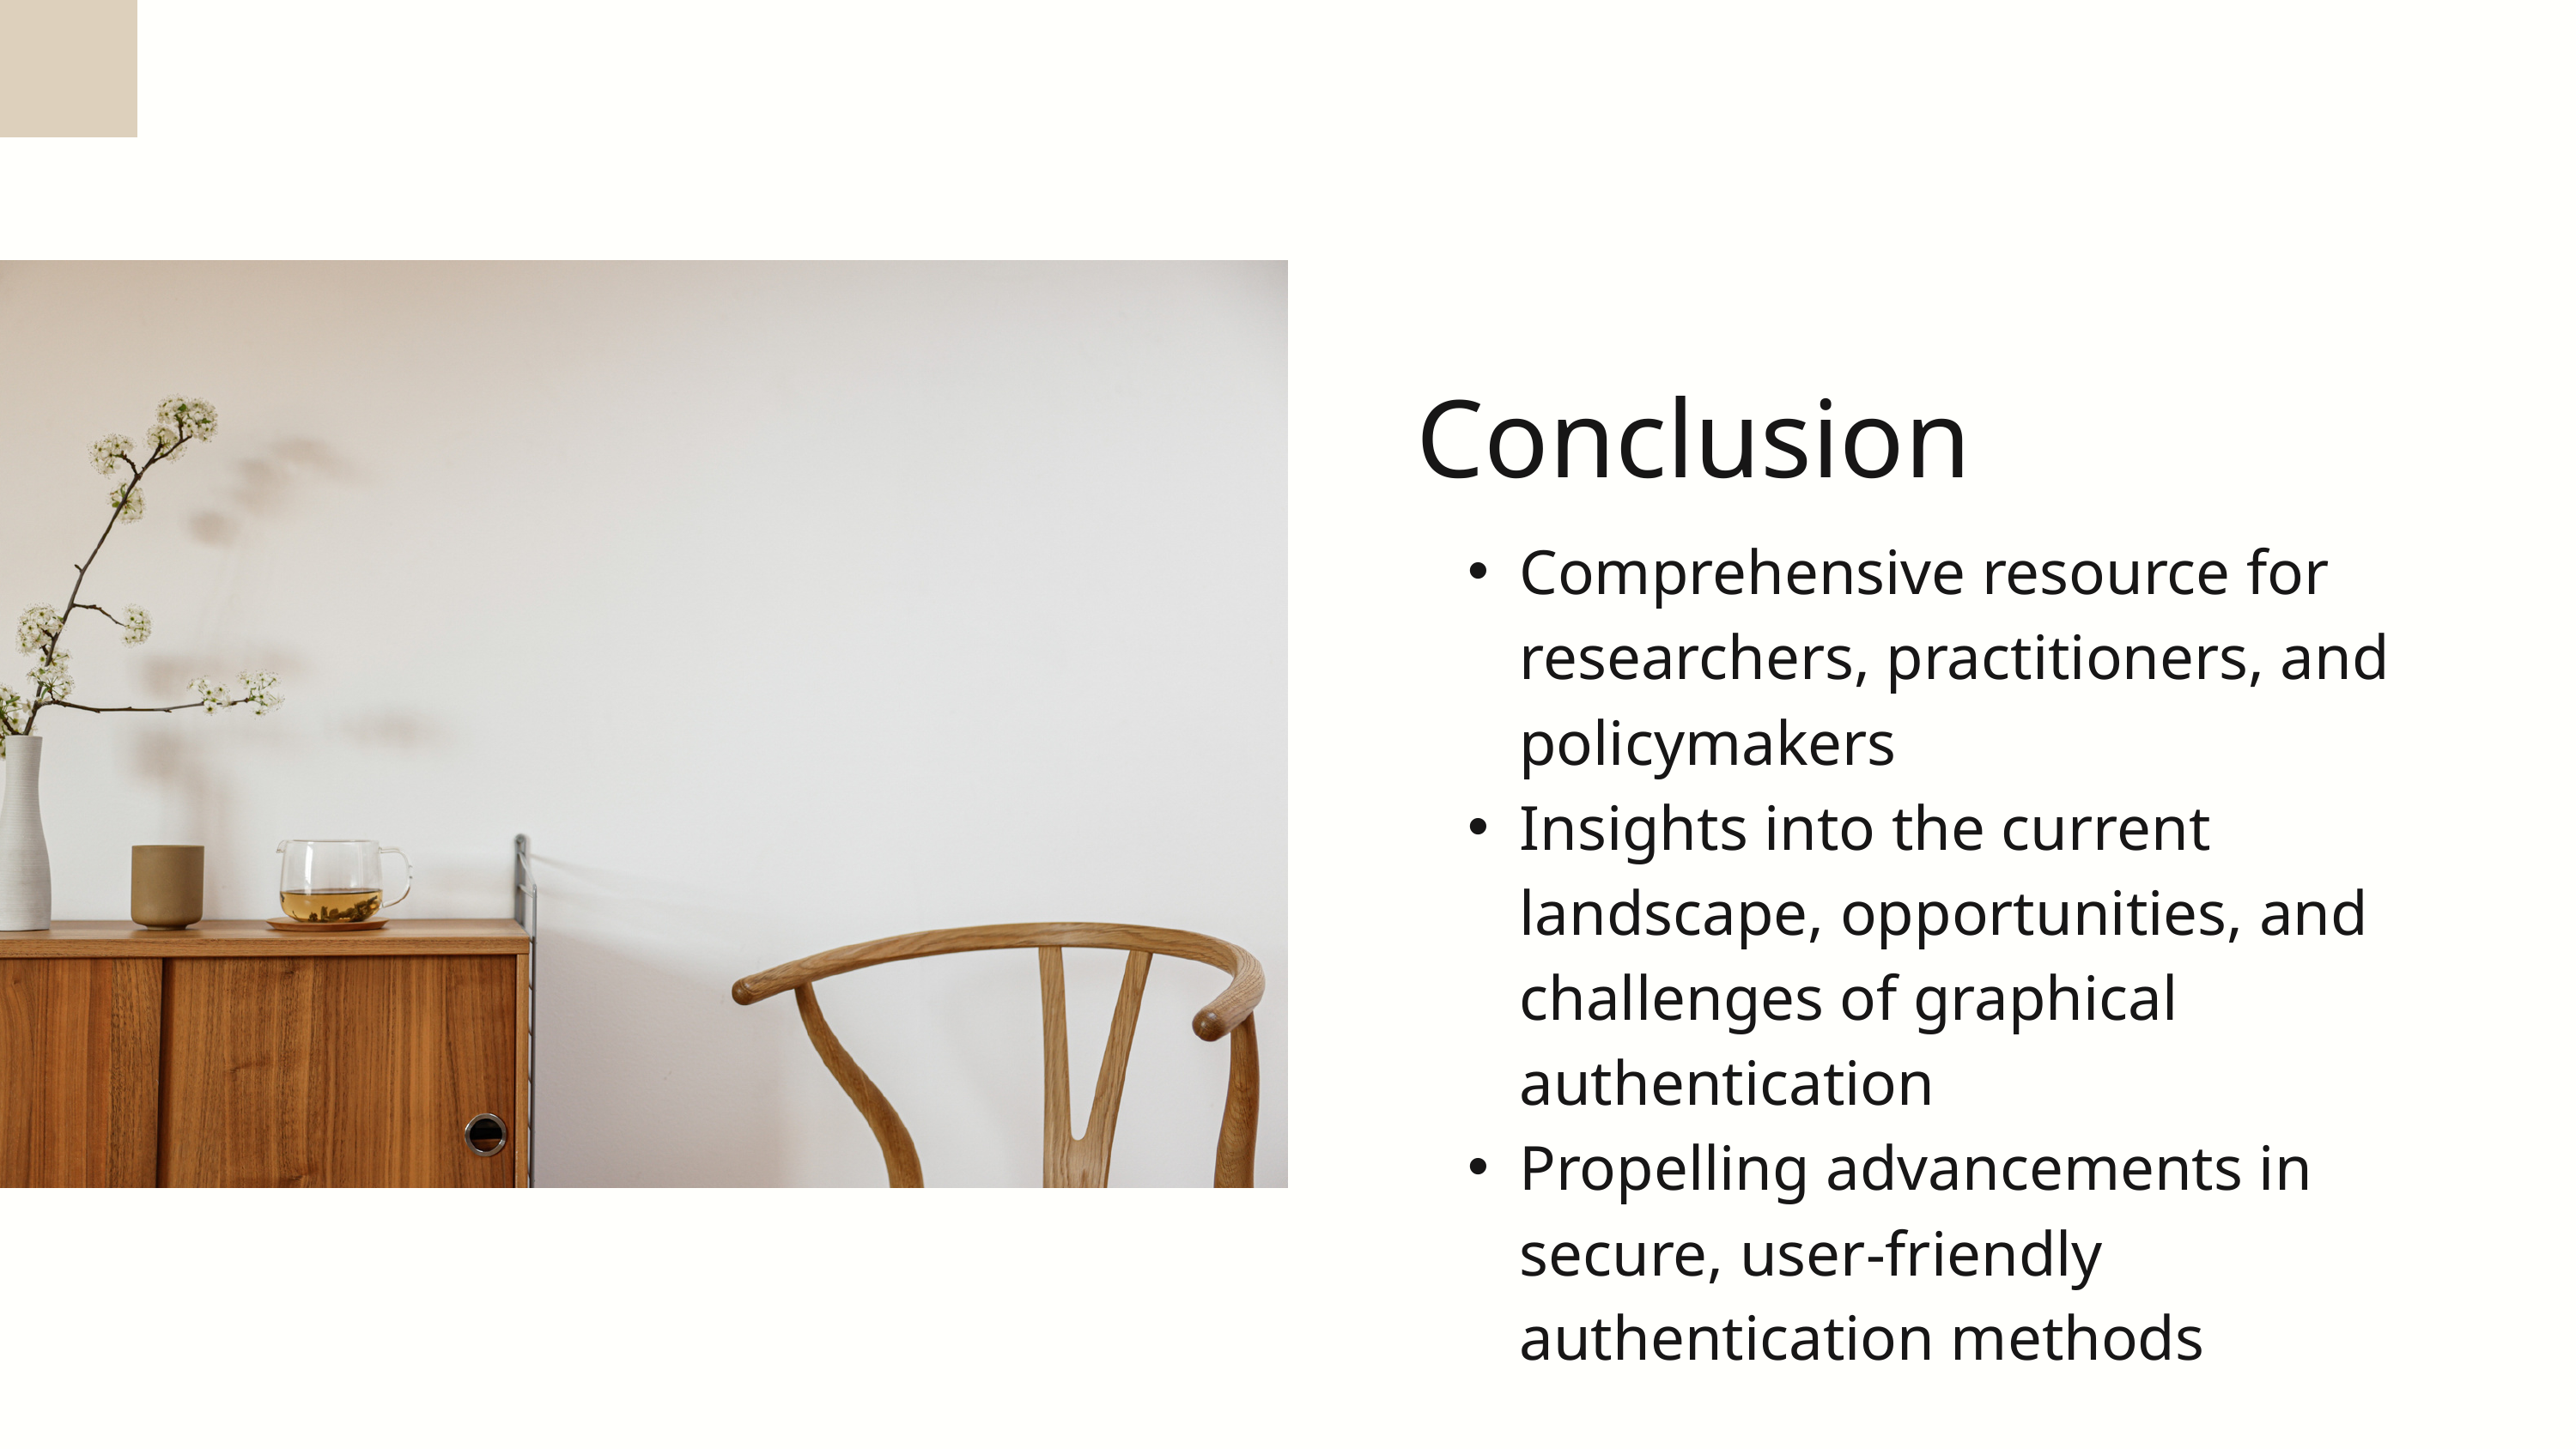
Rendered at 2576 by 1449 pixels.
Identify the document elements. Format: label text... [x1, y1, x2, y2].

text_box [0, 0, 138, 138]
text_box Conclusion [1416, 349, 2576, 500]
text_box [0, 260, 1289, 1188]
text_box Comprehensive resource for researchers, practitioners, and policymakers Insights into the current landscape, opportunities, and challenges of graphical authentication Propelling advancements in secure, user-friendly authentication methods [1416, 521, 2458, 1373]
